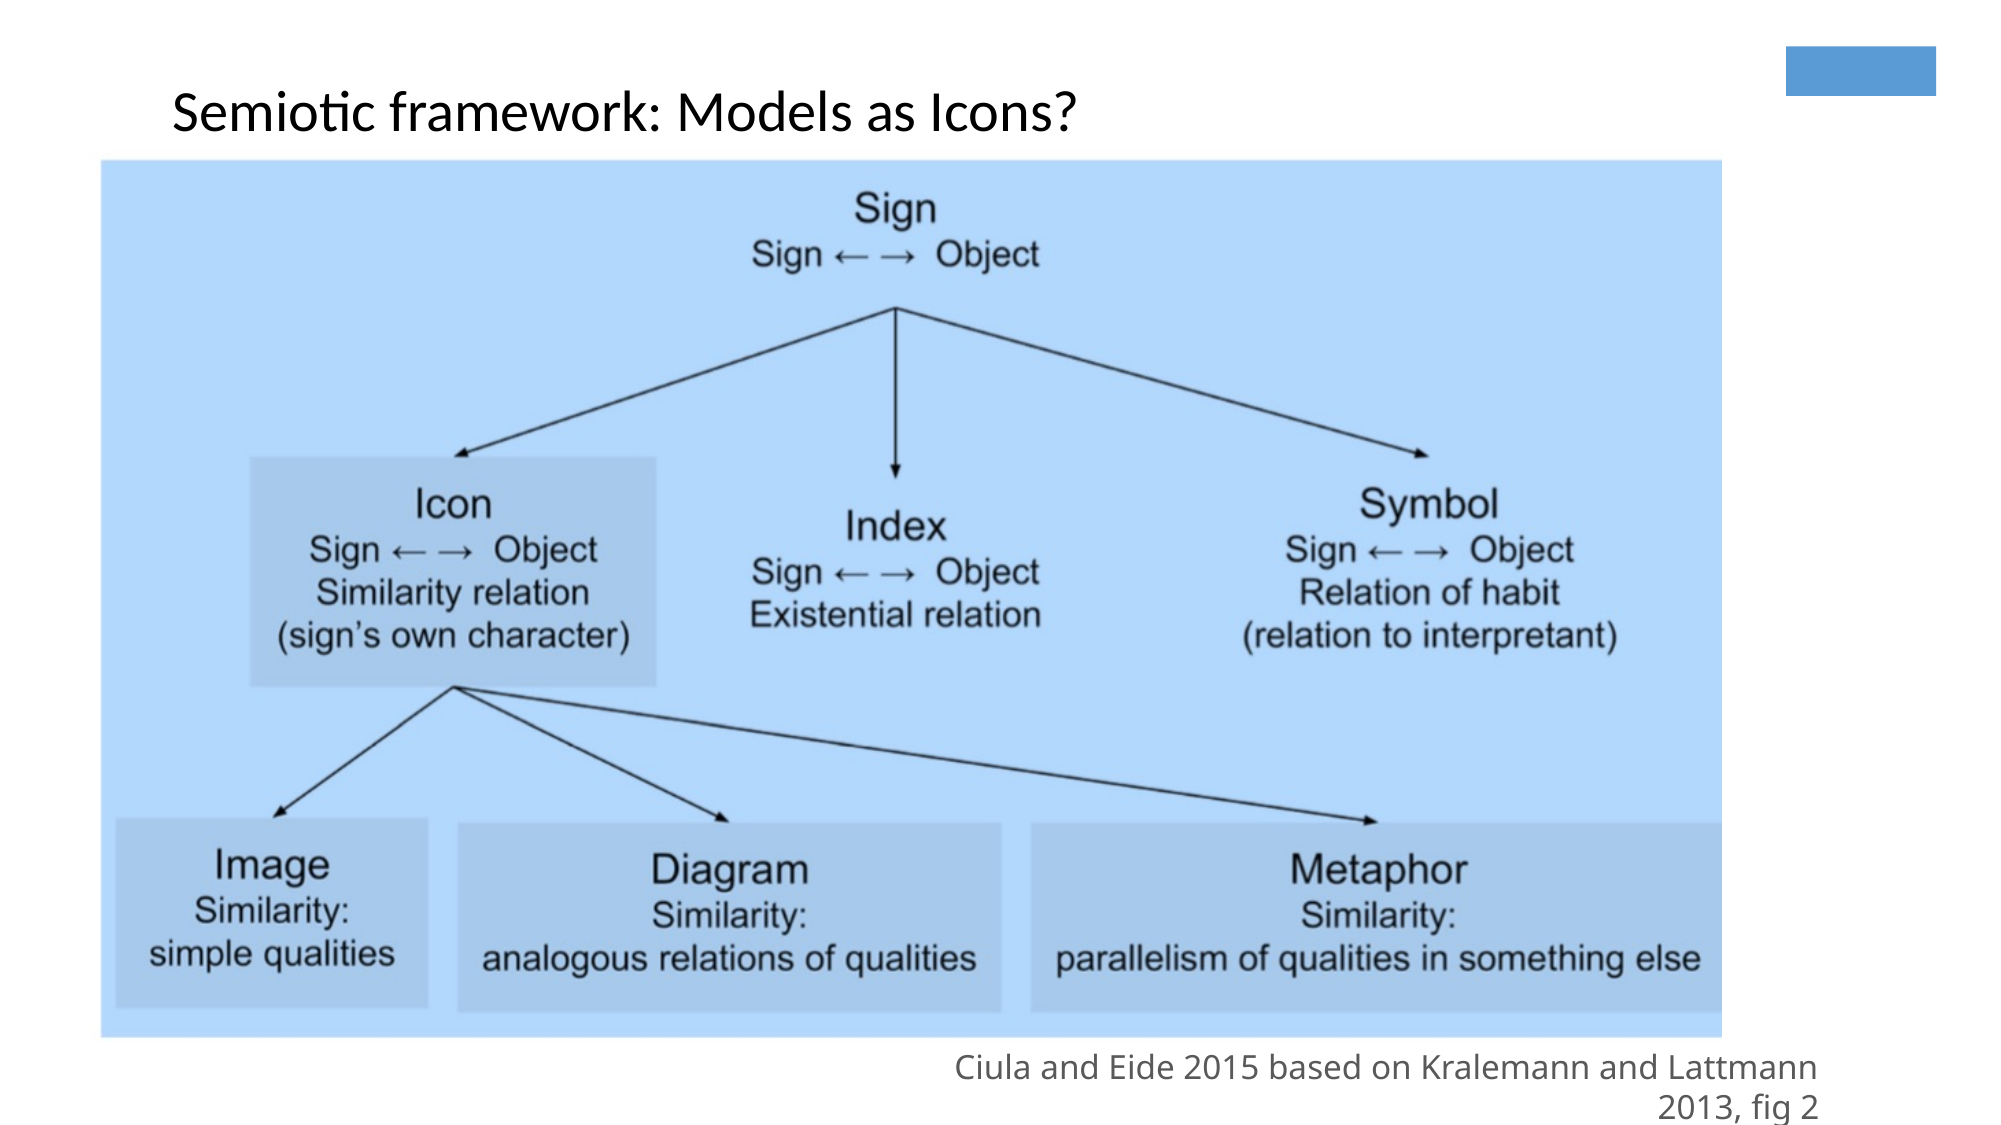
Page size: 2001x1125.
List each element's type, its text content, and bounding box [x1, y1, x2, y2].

text_box Ciula and Eide 2015 based on Kralemann and Lattmann 2013, fig 2 [881, 1039, 1835, 1125]
picture [90, 150, 1722, 1042]
text_box Semiotic framework: Models as Icons? [158, 65, 1275, 150]
